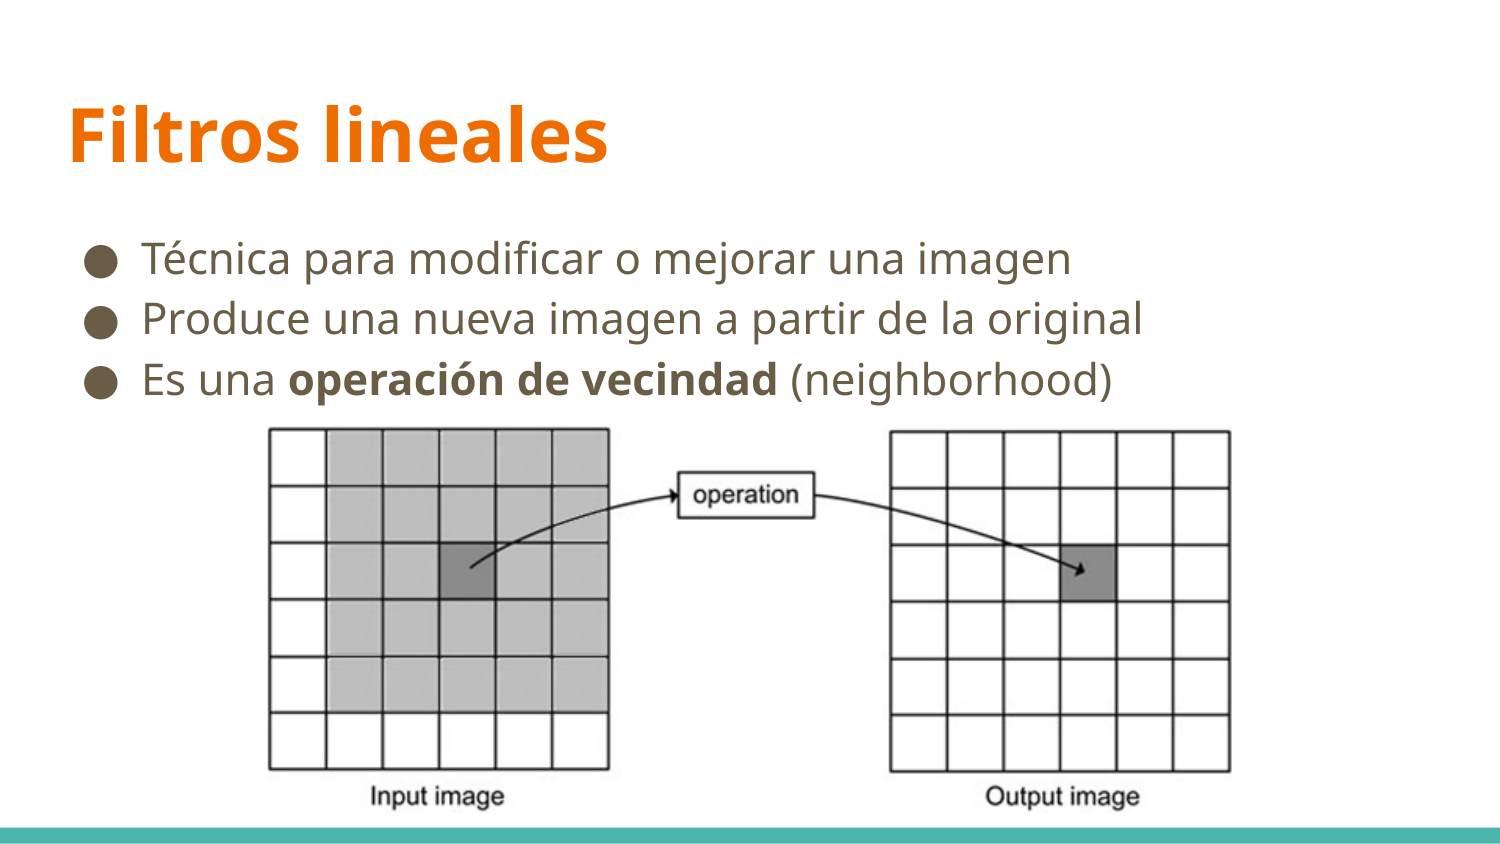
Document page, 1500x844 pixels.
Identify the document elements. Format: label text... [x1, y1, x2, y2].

picture [262, 421, 1238, 813]
list Técnica para modificar o mejorar una imagen Produce una nueva imagen a partir de la original Es una operación de vecindad (neighborhood) [51, 207, 1449, 750]
title Filtros lineales [51, 72, 1449, 189]
